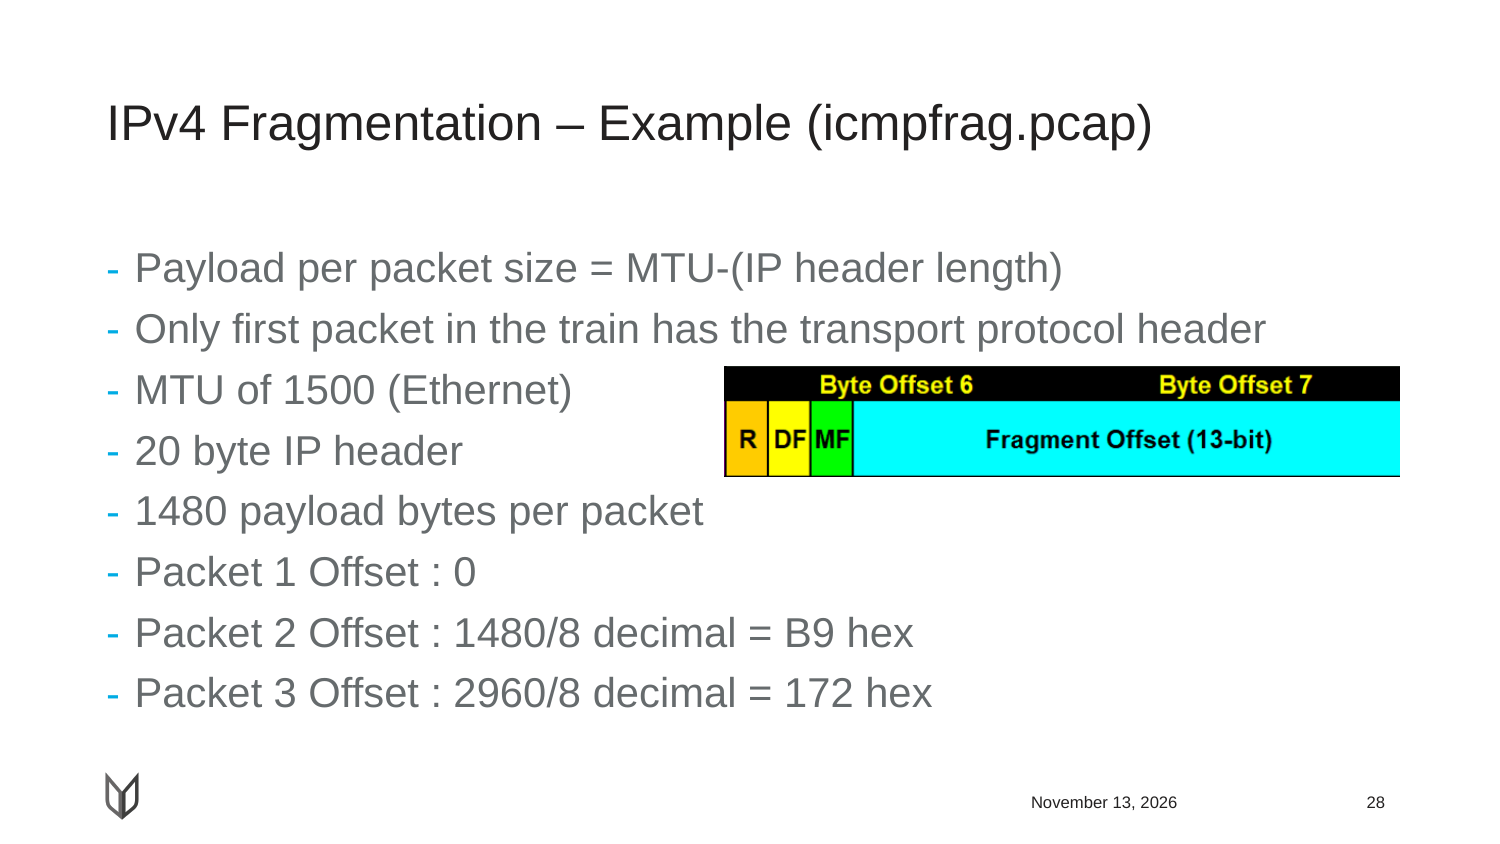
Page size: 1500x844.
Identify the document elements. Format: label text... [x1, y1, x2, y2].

list Payload per packet size = MTU-(IP header length) Only first packet in the train has the transport protocol header MTU of 1500 (Ethernet) 20 byte IP header 1480 payload bytes per packet Packet 1 Offset : 0 Packet 2 Offset : 1480/8 decimal = B9 hex Packet 3 Offset : 2960/8 decimal = 172 hex [106, 246, 1400, 768]
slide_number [1016, 784, 1324, 815]
picture [105, 772, 139, 820]
slide_number 28 [1324, 784, 1400, 815]
picture [724, 366, 1400, 477]
title IPv4 Fragmentation – Example (icmpfrag.pcap) [106, 96, 1400, 220]
